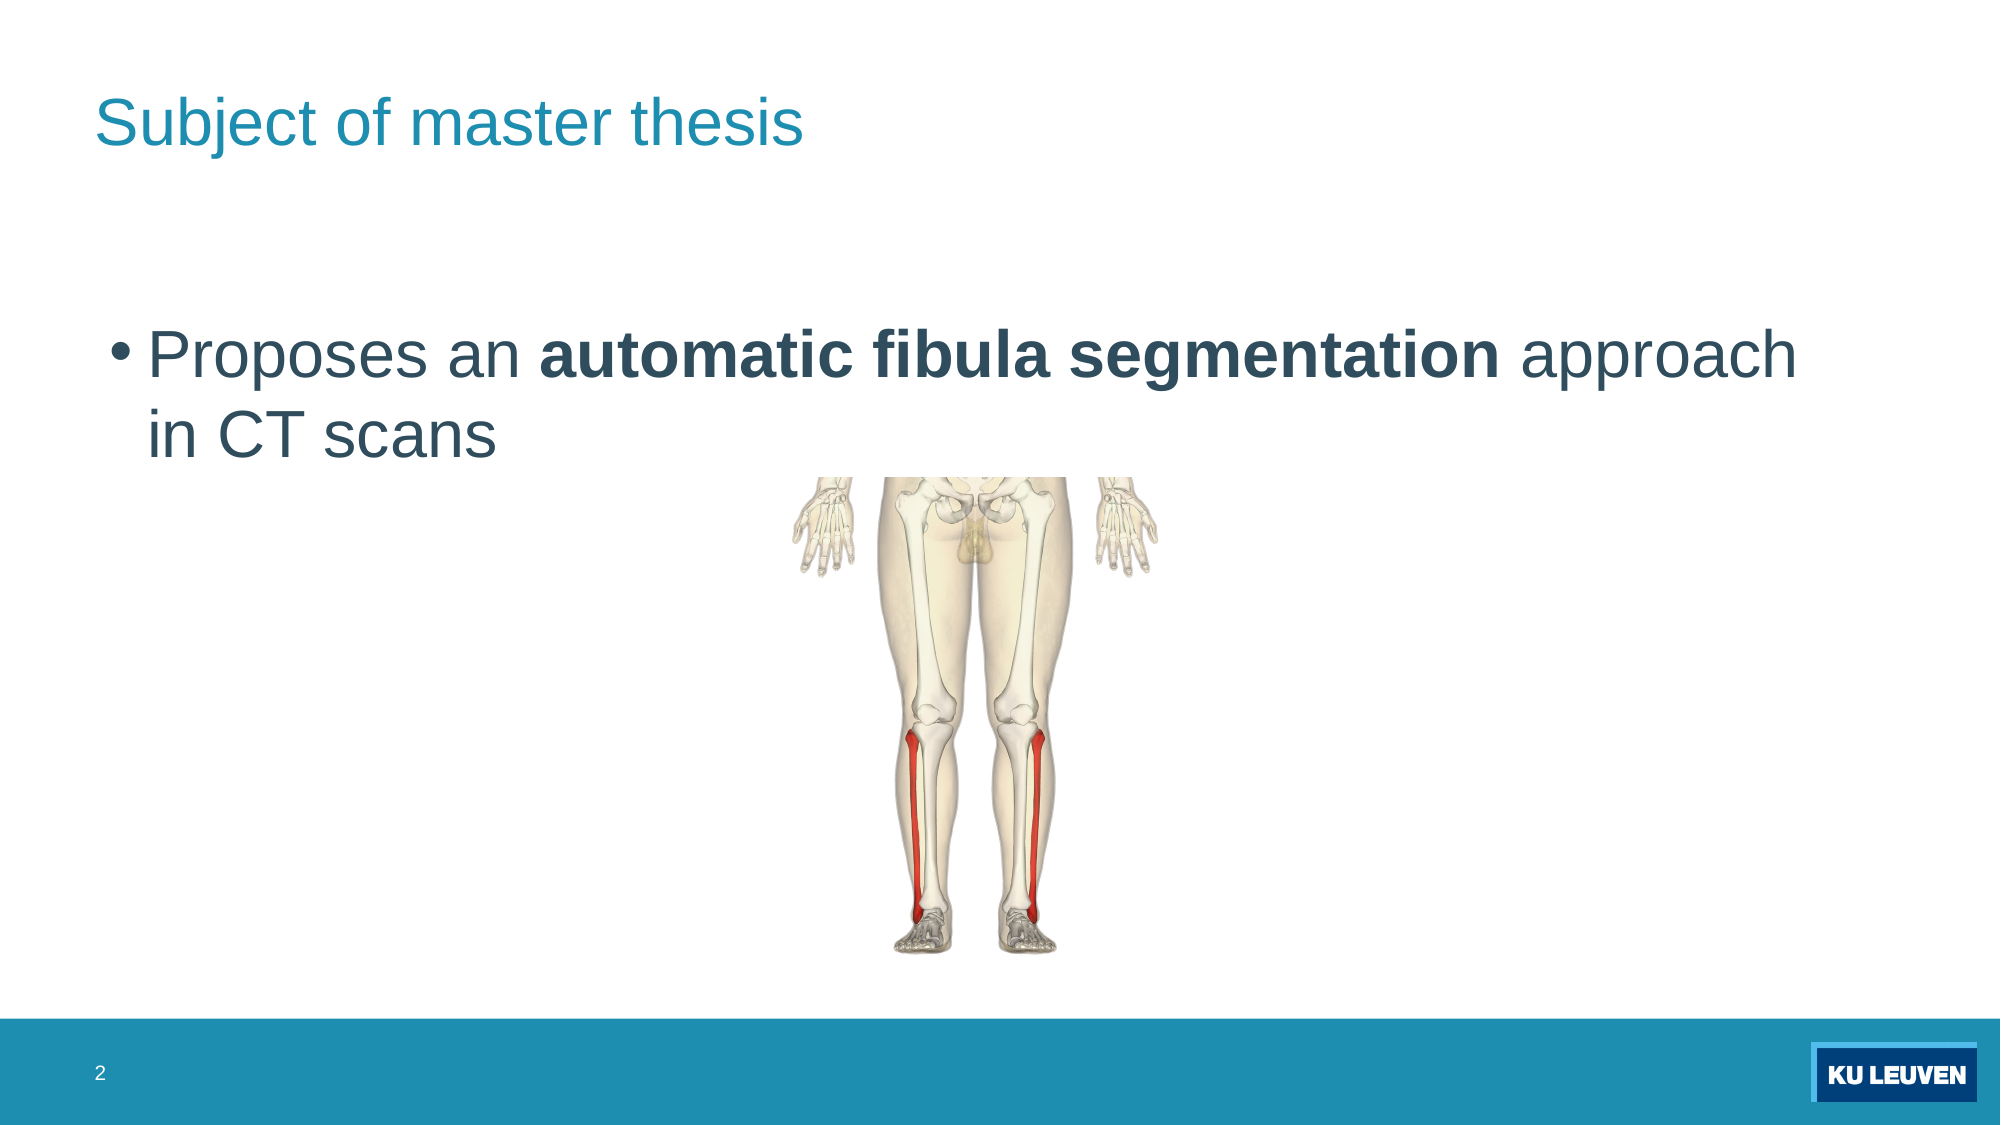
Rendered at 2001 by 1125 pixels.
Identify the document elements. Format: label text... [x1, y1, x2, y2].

list Proposes an automatic fibula segmentation approach in CT scans [94, 303, 1857, 822]
picture [1811, 1042, 1977, 1102]
title Subject of master thesis [94, 49, 1906, 189]
picture [725, 477, 1226, 978]
slide_number 2 [94, 1018, 201, 1125]
